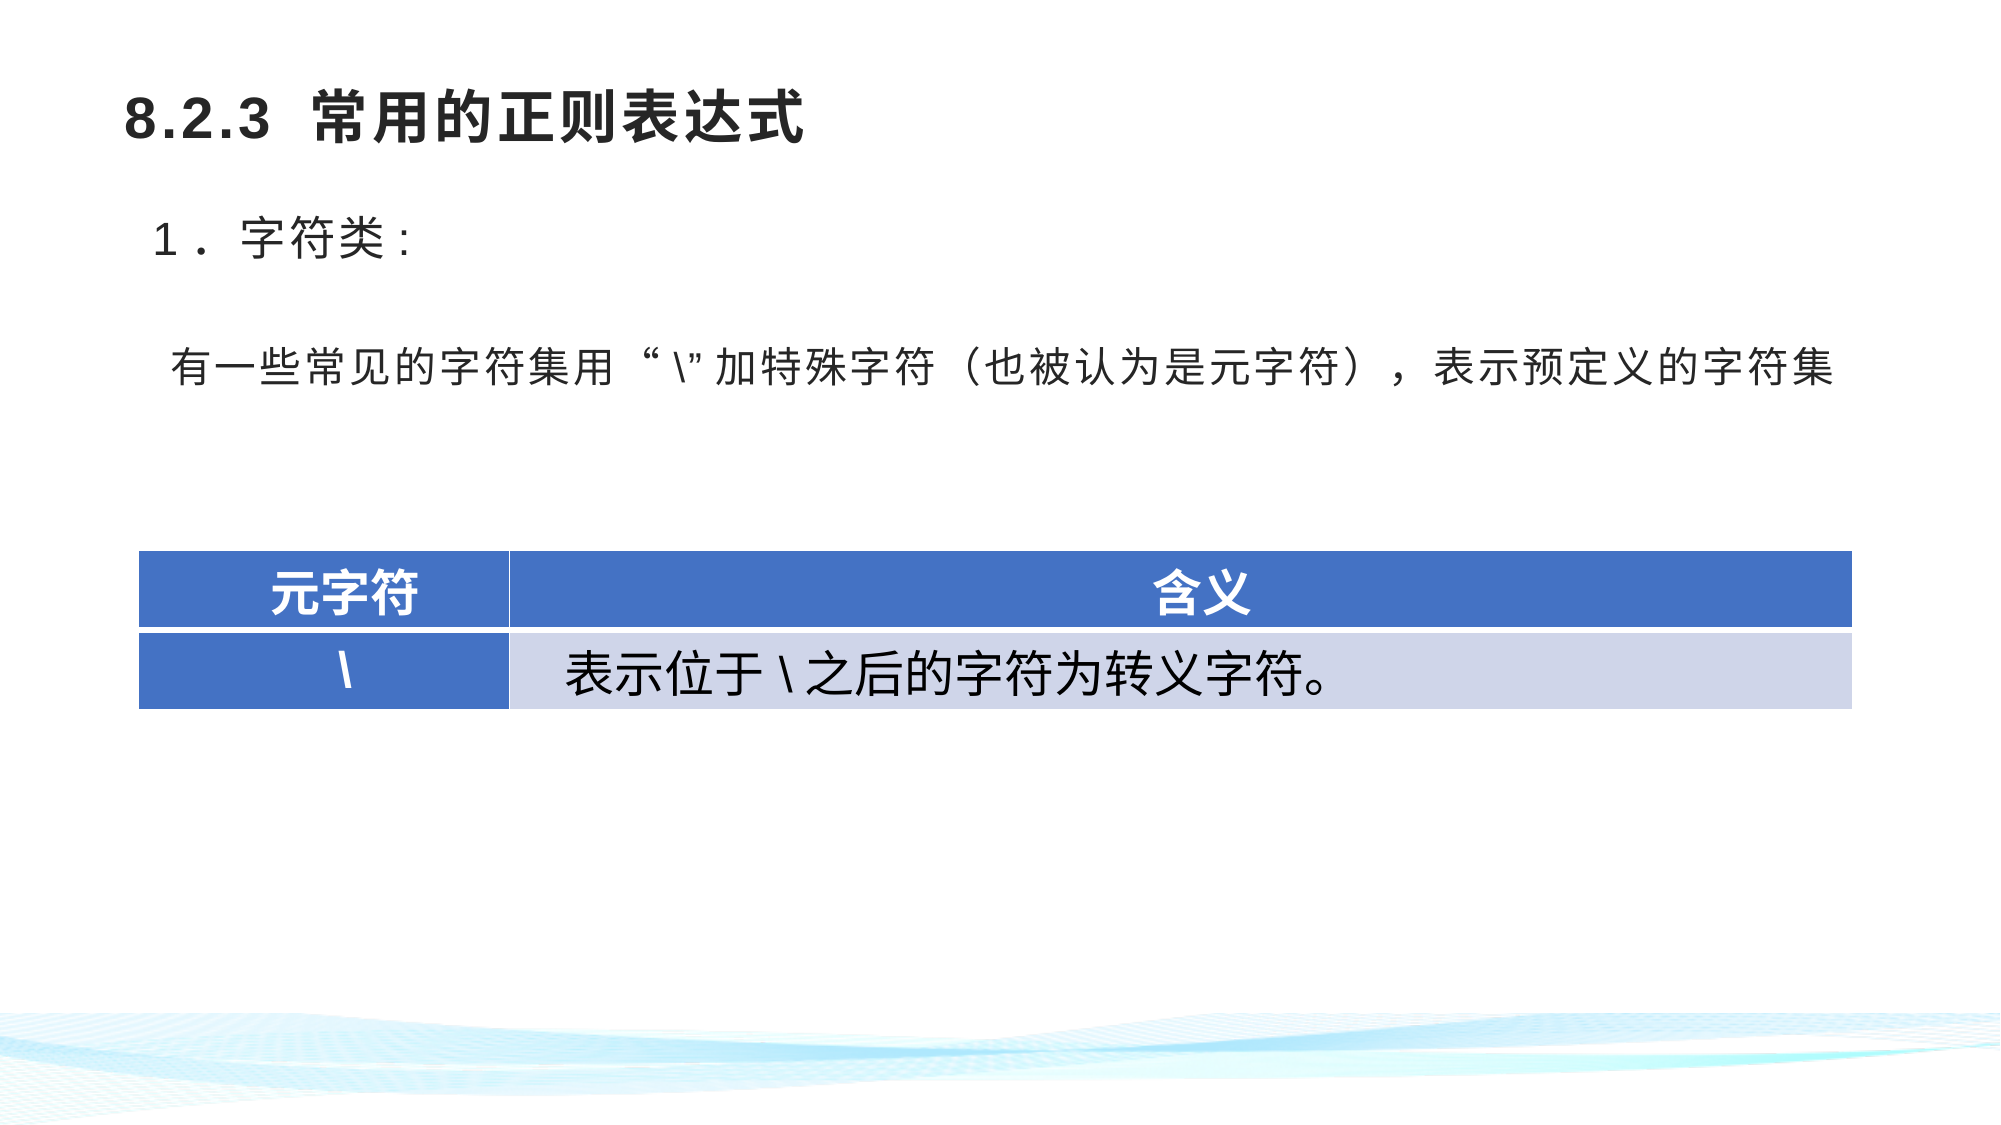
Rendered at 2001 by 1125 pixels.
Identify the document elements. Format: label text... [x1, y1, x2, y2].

table_header 含义 [510, 551, 1852, 627]
table_cell 表示位于\之后的字符为转义字符。 [510, 633, 1852, 709]
table_cell \ [139, 633, 509, 709]
table_header 元字符 [139, 551, 509, 627]
text_box 有一些常见的字符集用“\”加特殊字符（也被认为是元字符），表示预定义的字符集 [155, 317, 1891, 444]
list 1．字符类: [137, 184, 1792, 274]
title 8.2.3 常用的正则表达式 [109, 72, 1891, 191]
picture [0, 1013, 2000, 1125]
